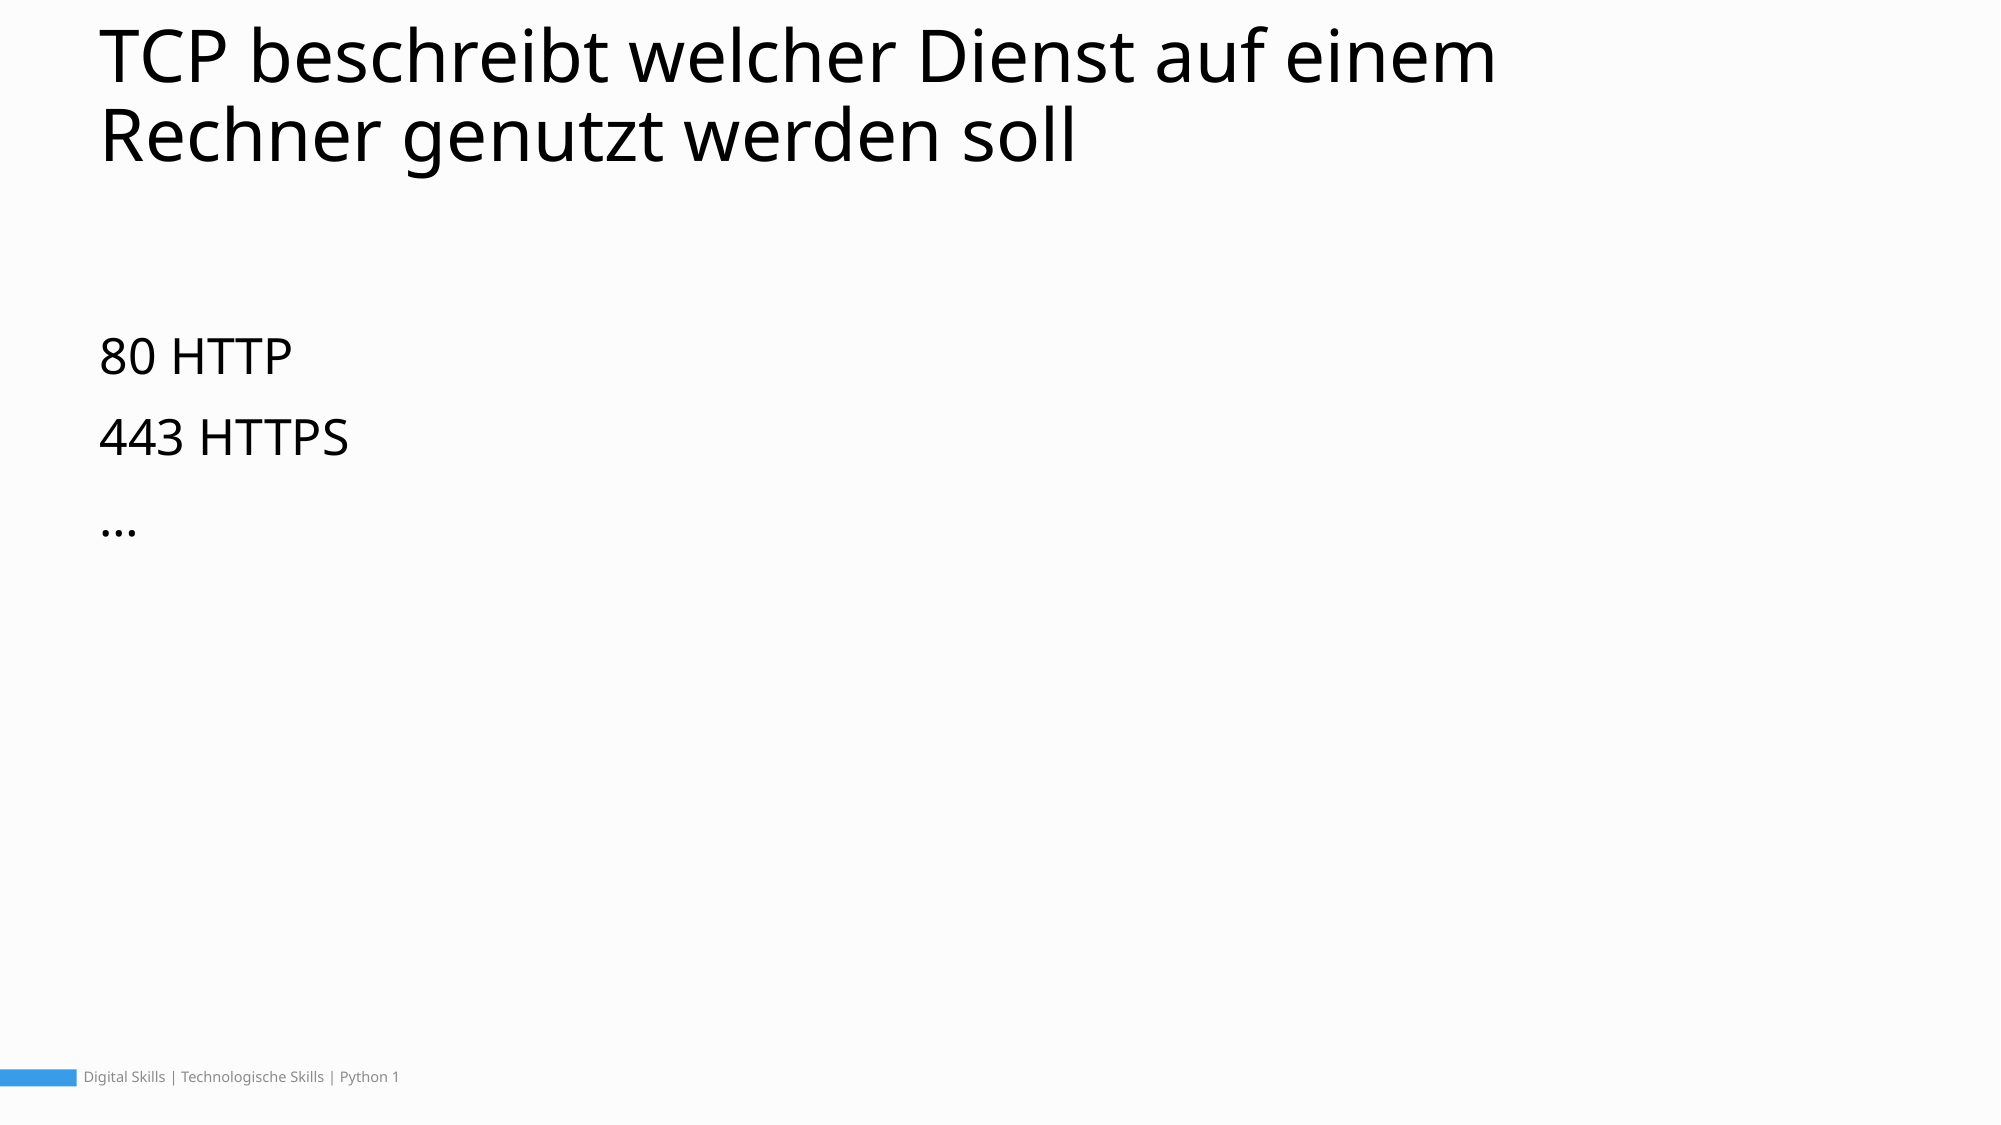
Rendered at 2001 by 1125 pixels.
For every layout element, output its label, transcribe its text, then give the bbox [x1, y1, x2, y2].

title TCP beschreibt welcher Dienst auf einem Rechner genutzt werden soll [84, 64, 1810, 132]
list 80 HTTP 443 HTTPS … [84, 317, 1000, 954]
